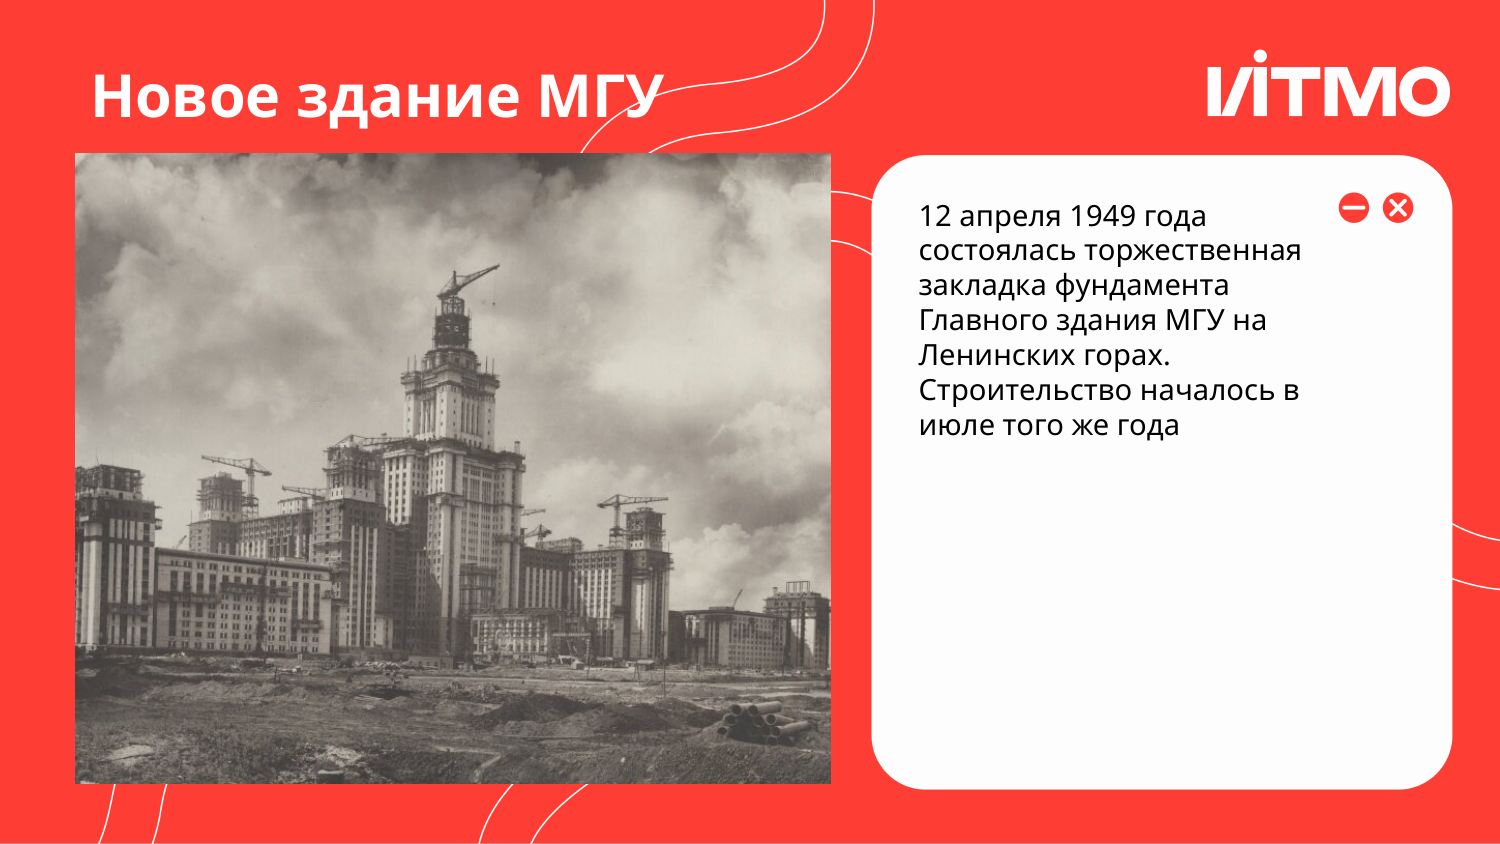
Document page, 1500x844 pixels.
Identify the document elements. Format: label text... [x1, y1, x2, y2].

list 12 апреля 1949 года состоялась торжественная закладка фундамента Главного здания МГУ на Ленинских горах. Строительство началось в июле того же года [903, 189, 1319, 752]
picture [0, 0, 1500, 844]
title Новое здание МГУ [75, 50, 1195, 137]
